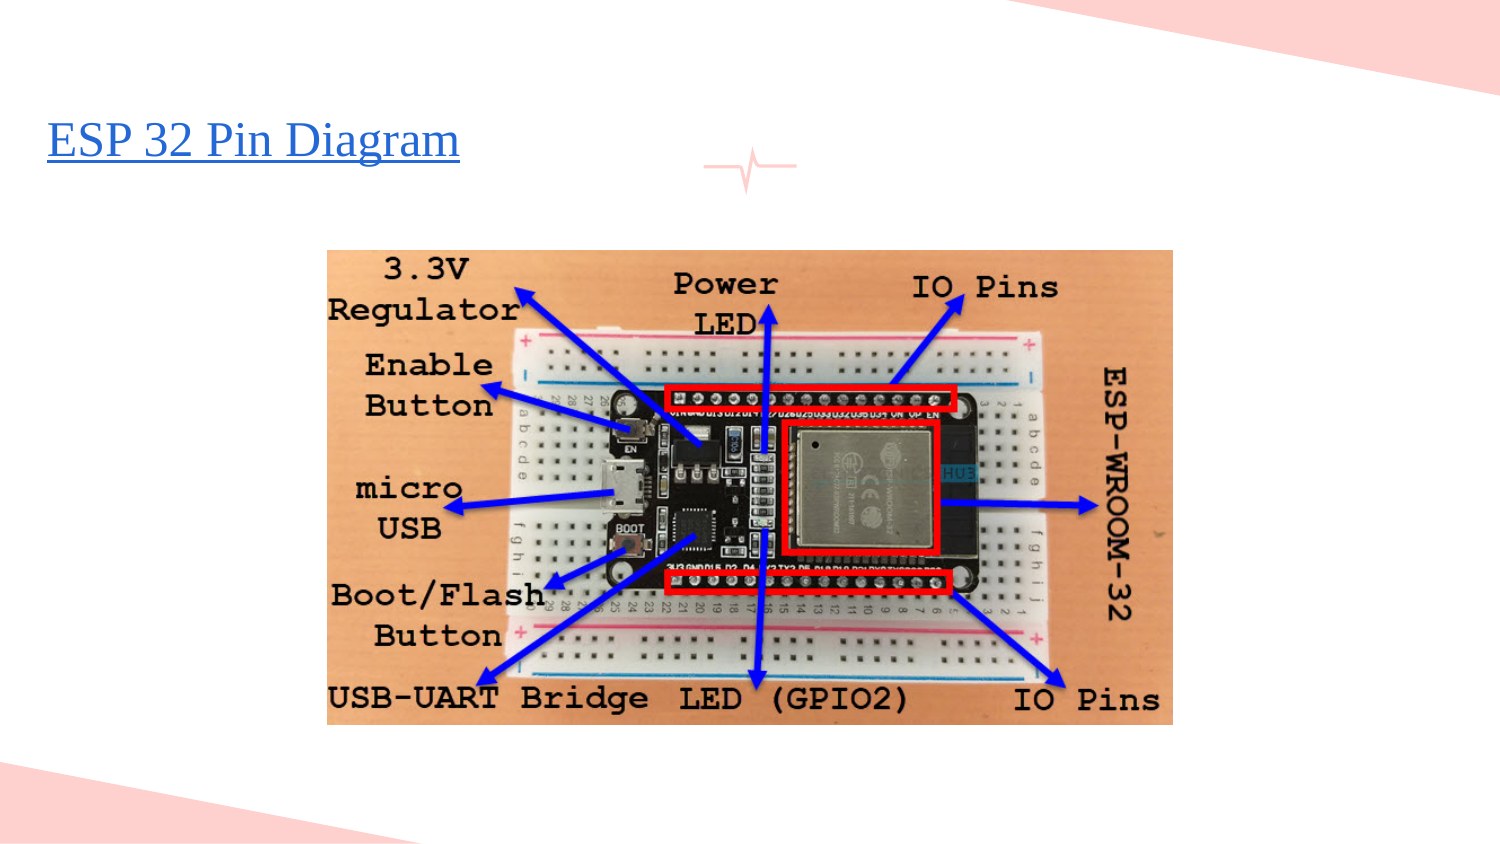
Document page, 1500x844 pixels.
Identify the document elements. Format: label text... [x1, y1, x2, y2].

title ESP 32 Pin Diagram [31, 91, 1500, 161]
picture [327, 250, 1173, 725]
